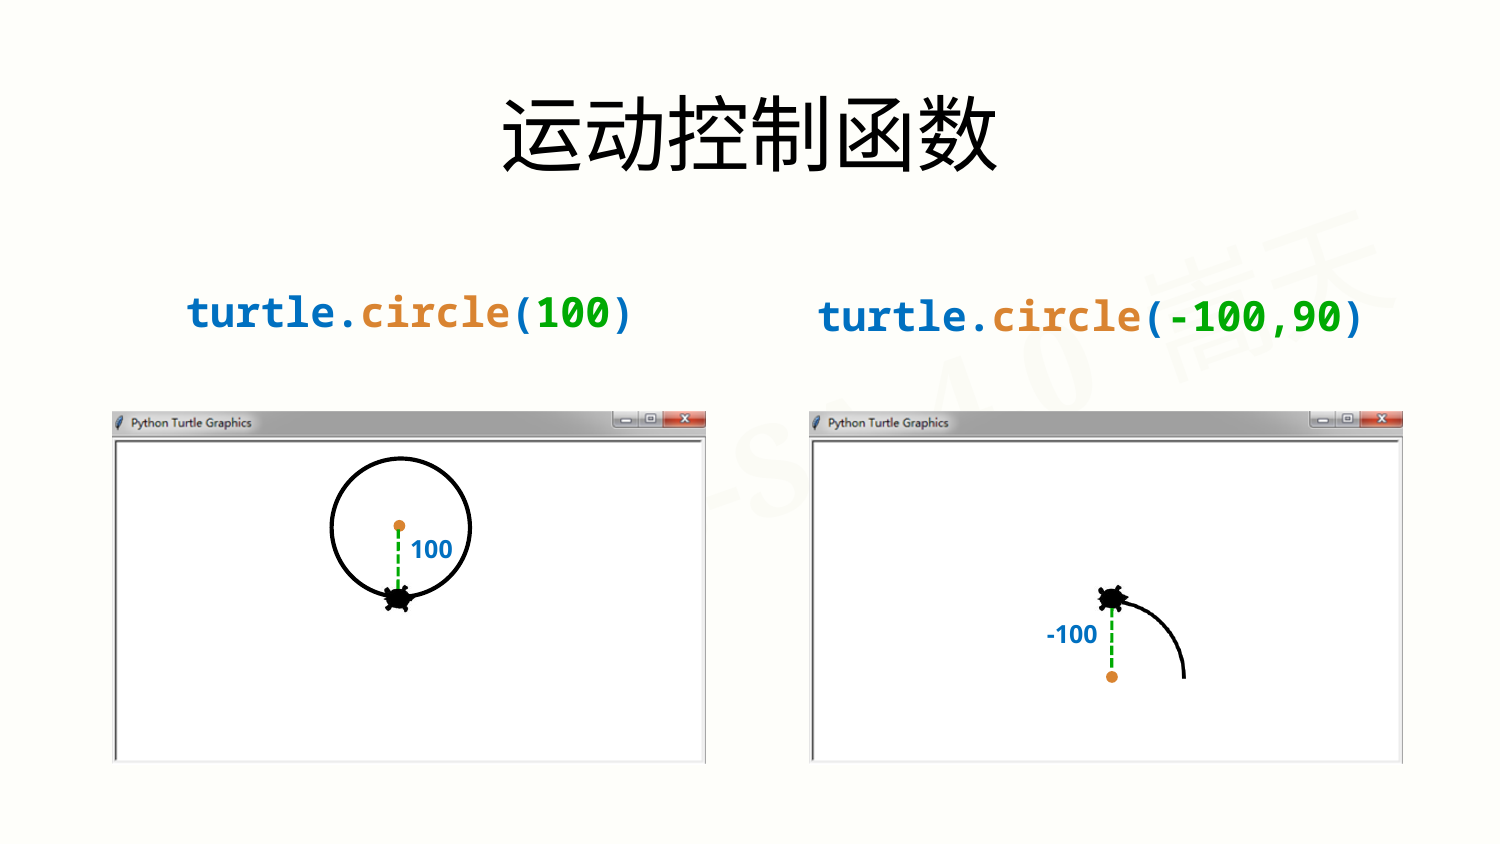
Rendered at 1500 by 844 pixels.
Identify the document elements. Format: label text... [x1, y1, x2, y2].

text_box turtle.circle(-100,90) [769, 257, 1414, 347]
picture [808, 411, 1404, 765]
text_box 运动控制函数 [0, 79, 1500, 211]
picture [111, 411, 707, 765]
text_box turtle.circle(100) [88, 252, 733, 343]
